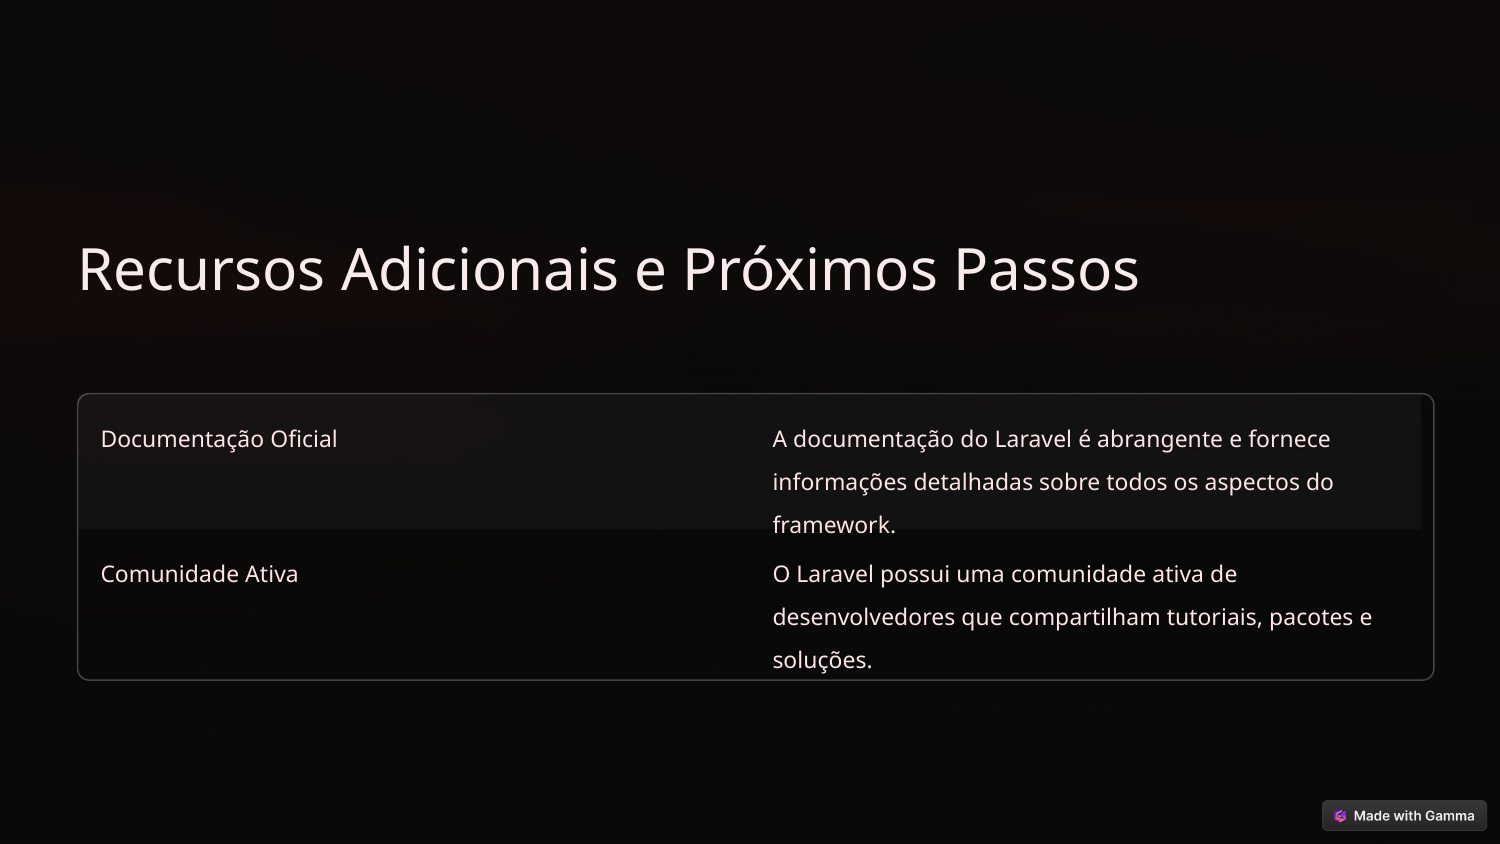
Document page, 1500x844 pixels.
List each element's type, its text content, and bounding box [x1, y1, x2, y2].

text_box [78, 394, 1422, 529]
text_box [77, 393, 1434, 681]
text_box Documentação Oficial [100, 408, 728, 445]
text_box Comunidade Ativa [100, 543, 728, 579]
text_box [78, 529, 1422, 629]
text_box O Laravel possui uma comunidade ativa de desenvolvedores que compartilham tutoriais, pacotes e soluções. [772, 543, 1400, 615]
text_box A documentação do Laravel é abrangente e fornece informações detalhadas sobre todos os aspectos do framework. [772, 408, 1400, 516]
picture [1316, 794, 1493, 837]
text_box Recursos Adicionais e Próximos Passos [77, 214, 1423, 361]
